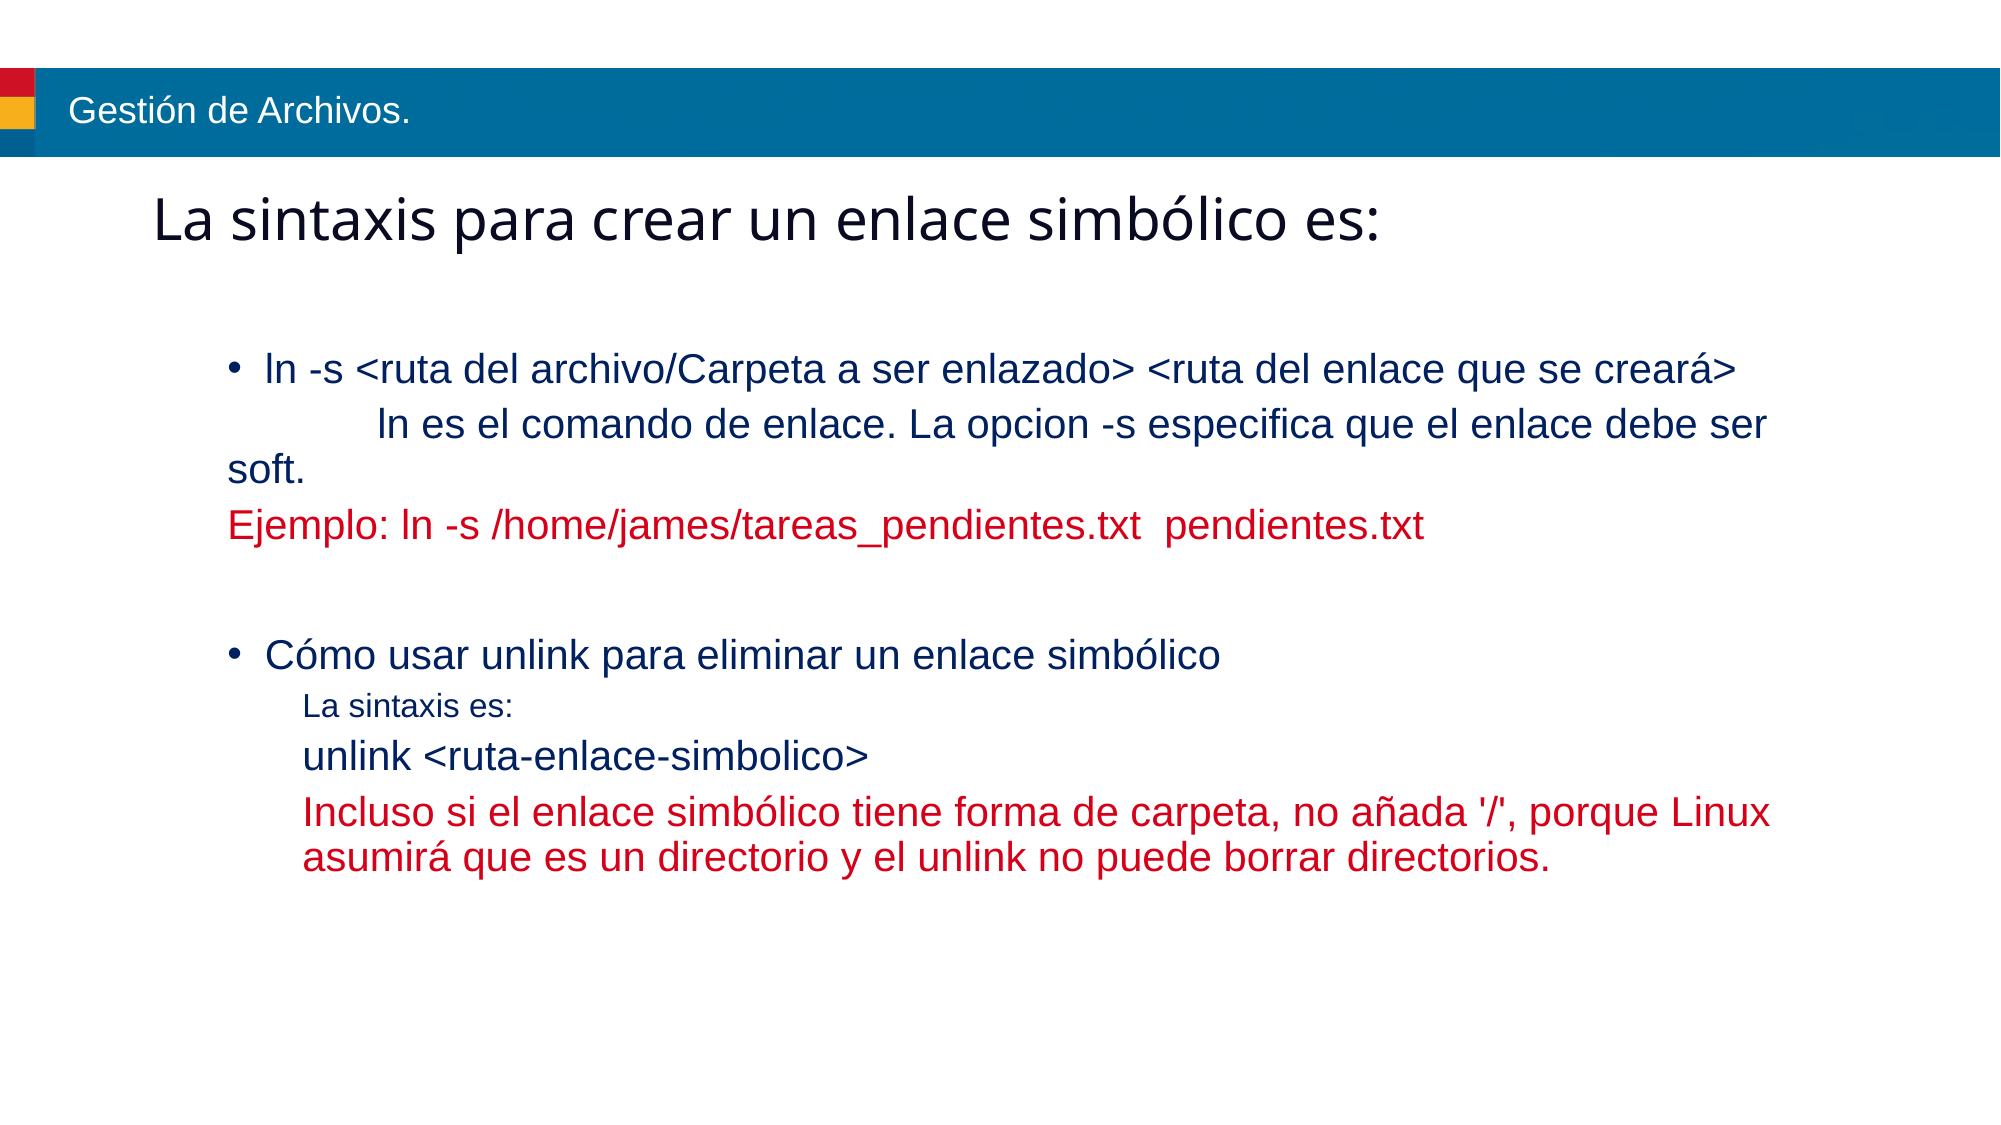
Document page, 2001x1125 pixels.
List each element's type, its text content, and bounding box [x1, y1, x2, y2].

list La sintaxis para crear un enlace simbólico es: ln -s <ruta del archivo/Carpeta a ser enlazado> <ruta del enlace que se creará> ln es el comando de enlace. La opcion -s especifica que el enlace debe ser soft. Ejemplo: ln -s /home/james/tareas_pendientes.txt pendientes.txt Cómo usar unlink para eliminar un enlace simbólico La sintaxis es: unlink <ruta-enlace-simbolico> Incluso si el enlace simbólico tiene forma de carpeta, no añada '/', porque Linux asumirá que es un directorio y el unlink no puede borrar directorios. [137, 182, 1863, 1014]
title Gestión de Archivos. [53, 78, 1596, 145]
picture [0, 68, 35, 129]
